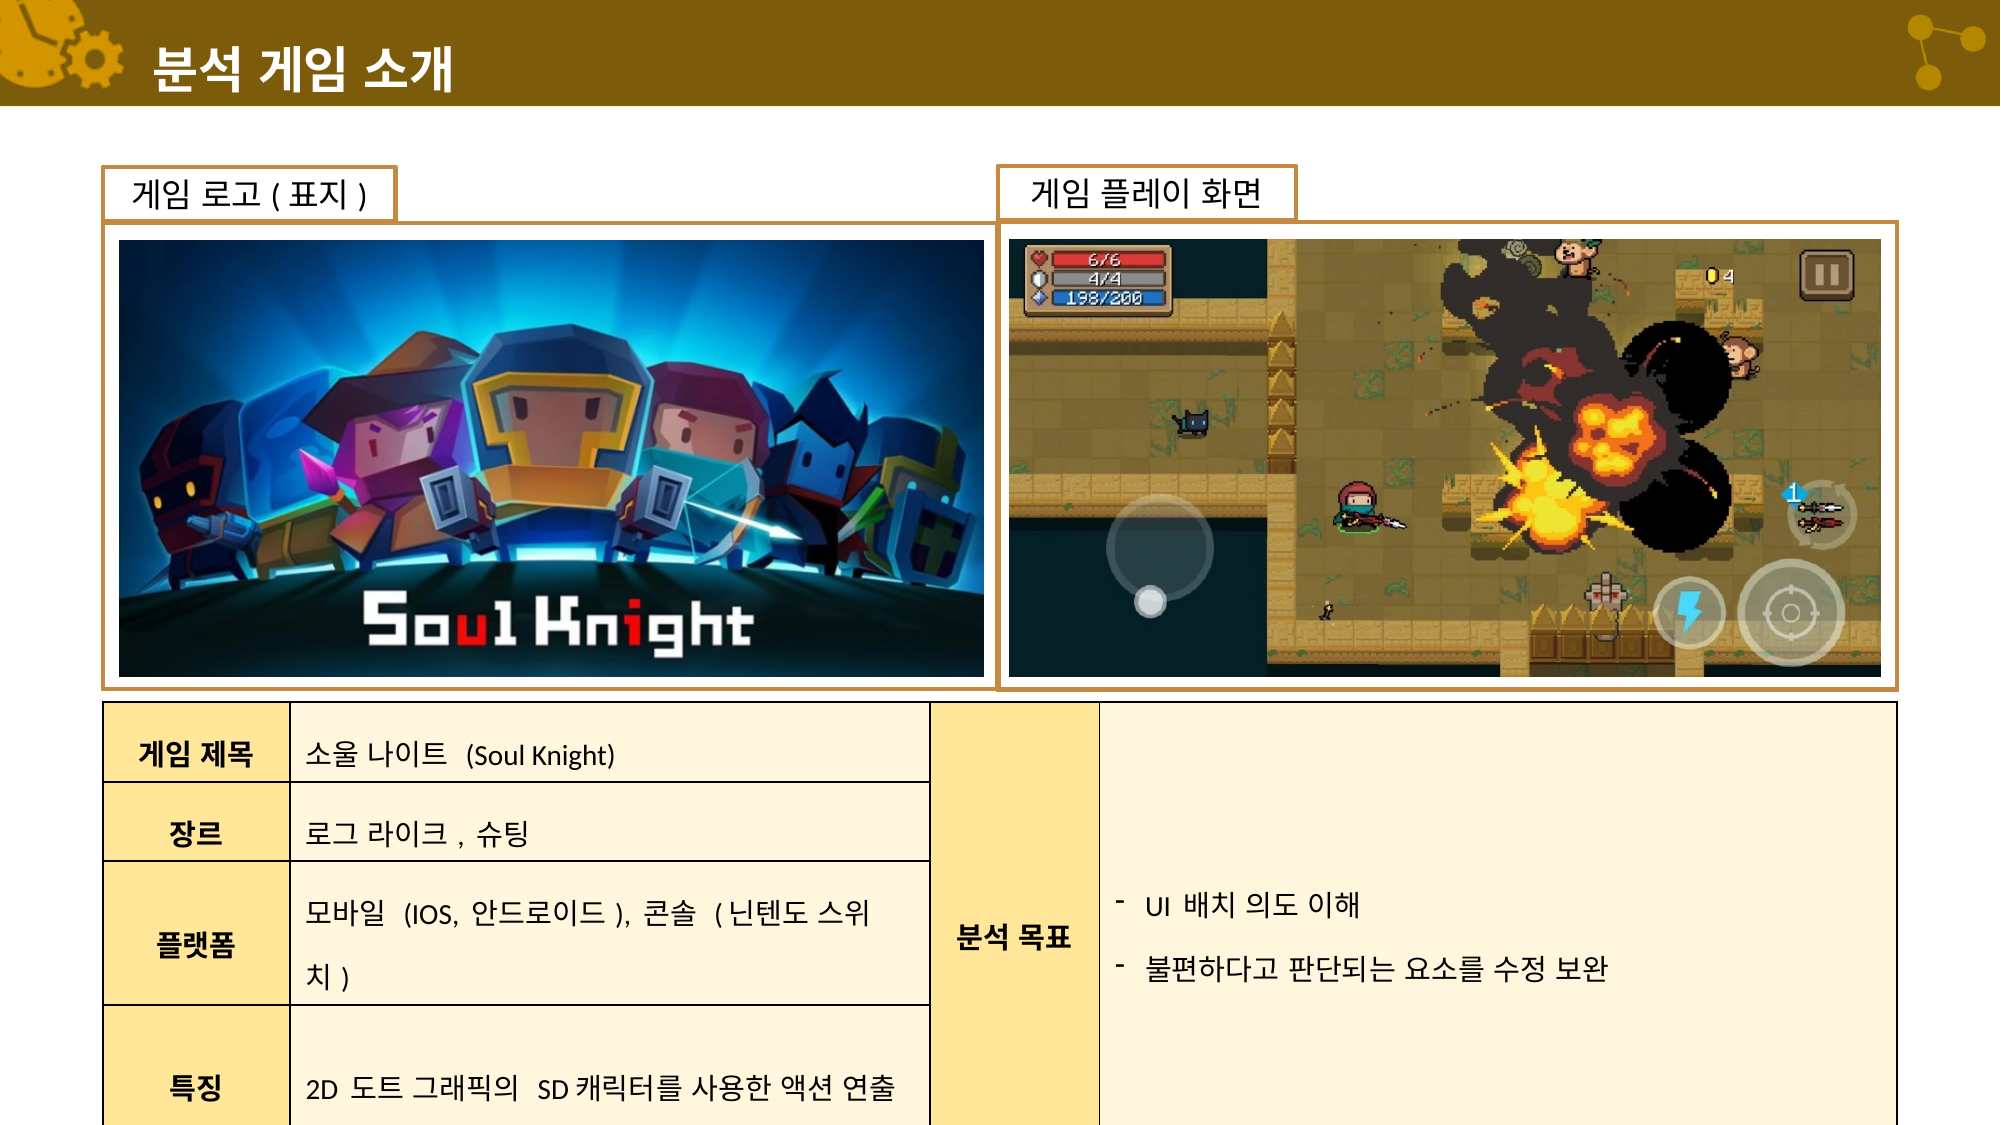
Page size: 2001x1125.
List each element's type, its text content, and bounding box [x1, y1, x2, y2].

table_header 소울 나이트 (Soul Knight) [291, 703, 929, 781]
picture [0, 0, 129, 96]
text_box 게임 로고(표지) [103, 166, 396, 222]
table_cell 로그 라이크, 슈팅 [291, 783, 929, 860]
table_header UI 배치 의도 이해 불편하다고 판단되는 요소를 수정 보완 [1100, 703, 1896, 1125]
text_box 분석 게임 소개 [137, 14, 1863, 93]
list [1009, 239, 1881, 677]
table_header 분석 목표 [931, 703, 1099, 1125]
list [119, 240, 984, 677]
table_header 게임 제목 [104, 703, 289, 781]
table_cell 특징 [104, 1006, 289, 1125]
table_cell 2D 도트 그래픽의 SD캐릭터를 사용한 액션 연출 [291, 1006, 929, 1125]
table_cell 모바일 (IOS, 안드로이드), 콘솔 (닌텐도 스위치) [291, 862, 929, 1004]
text_box [997, 221, 1898, 691]
table_cell 플랫폼 [104, 862, 289, 1004]
text_box 게임 플레이 화면 [997, 165, 1297, 221]
text_box [102, 222, 997, 690]
table_cell 장르 [104, 783, 289, 860]
